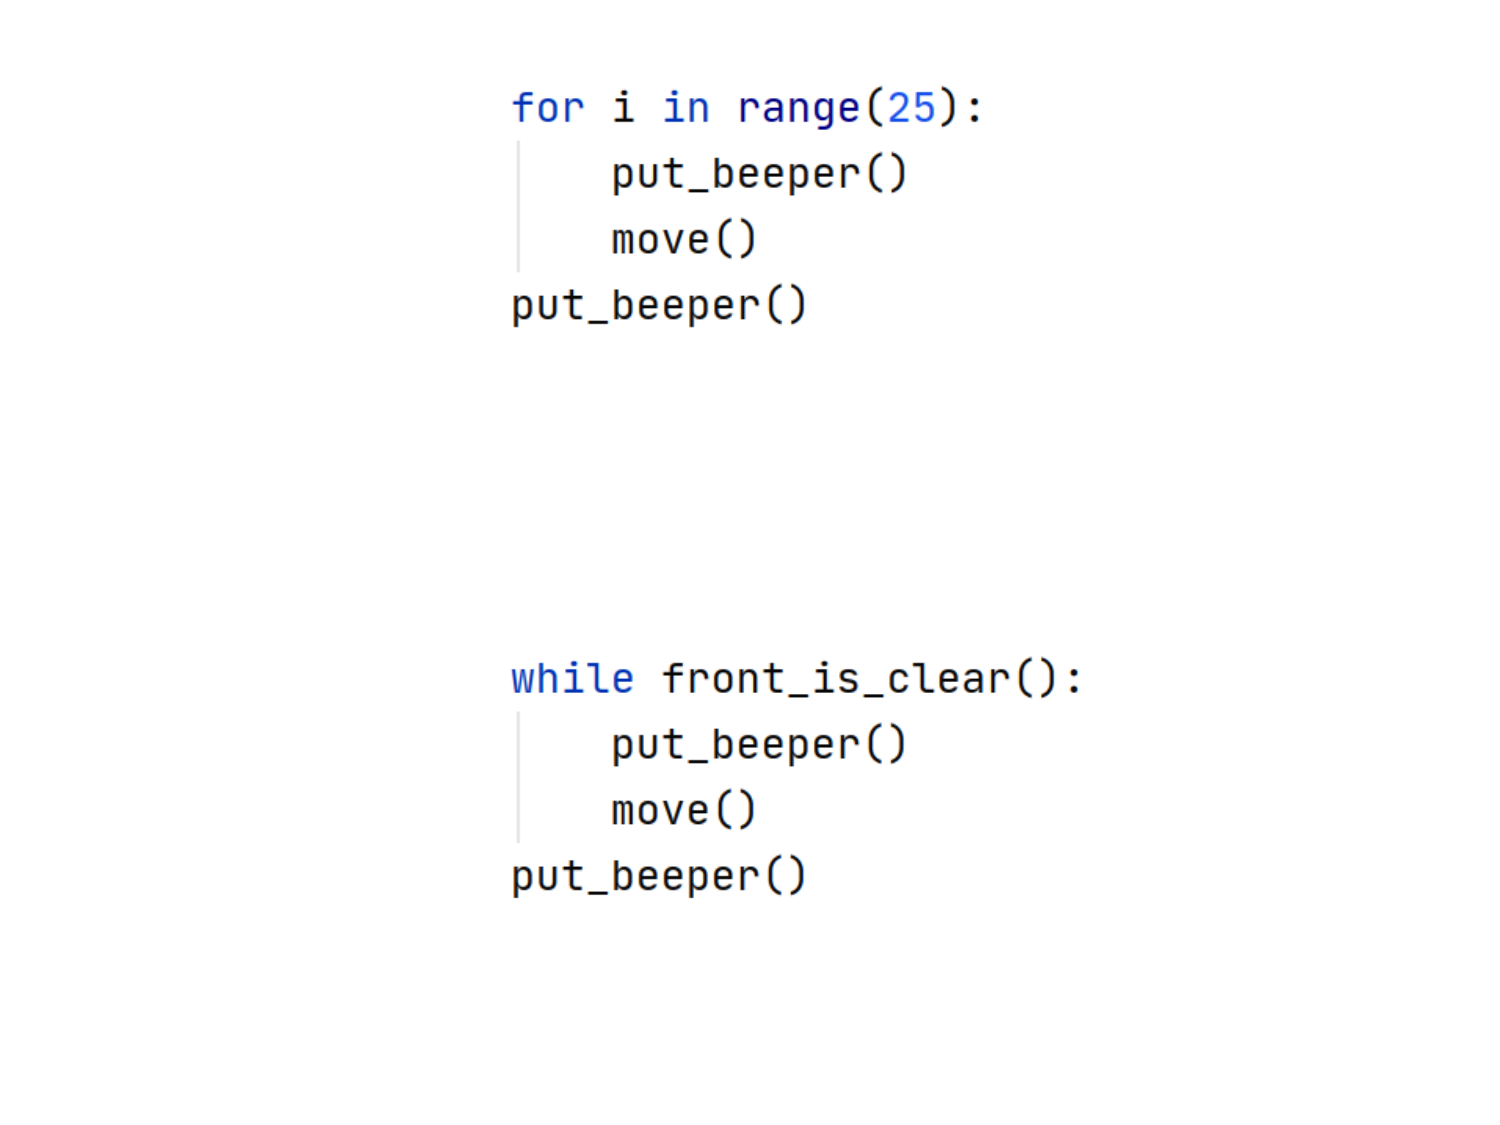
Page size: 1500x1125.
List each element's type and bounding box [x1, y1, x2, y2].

picture [492, 72, 1008, 344]
picture [492, 646, 1098, 918]
